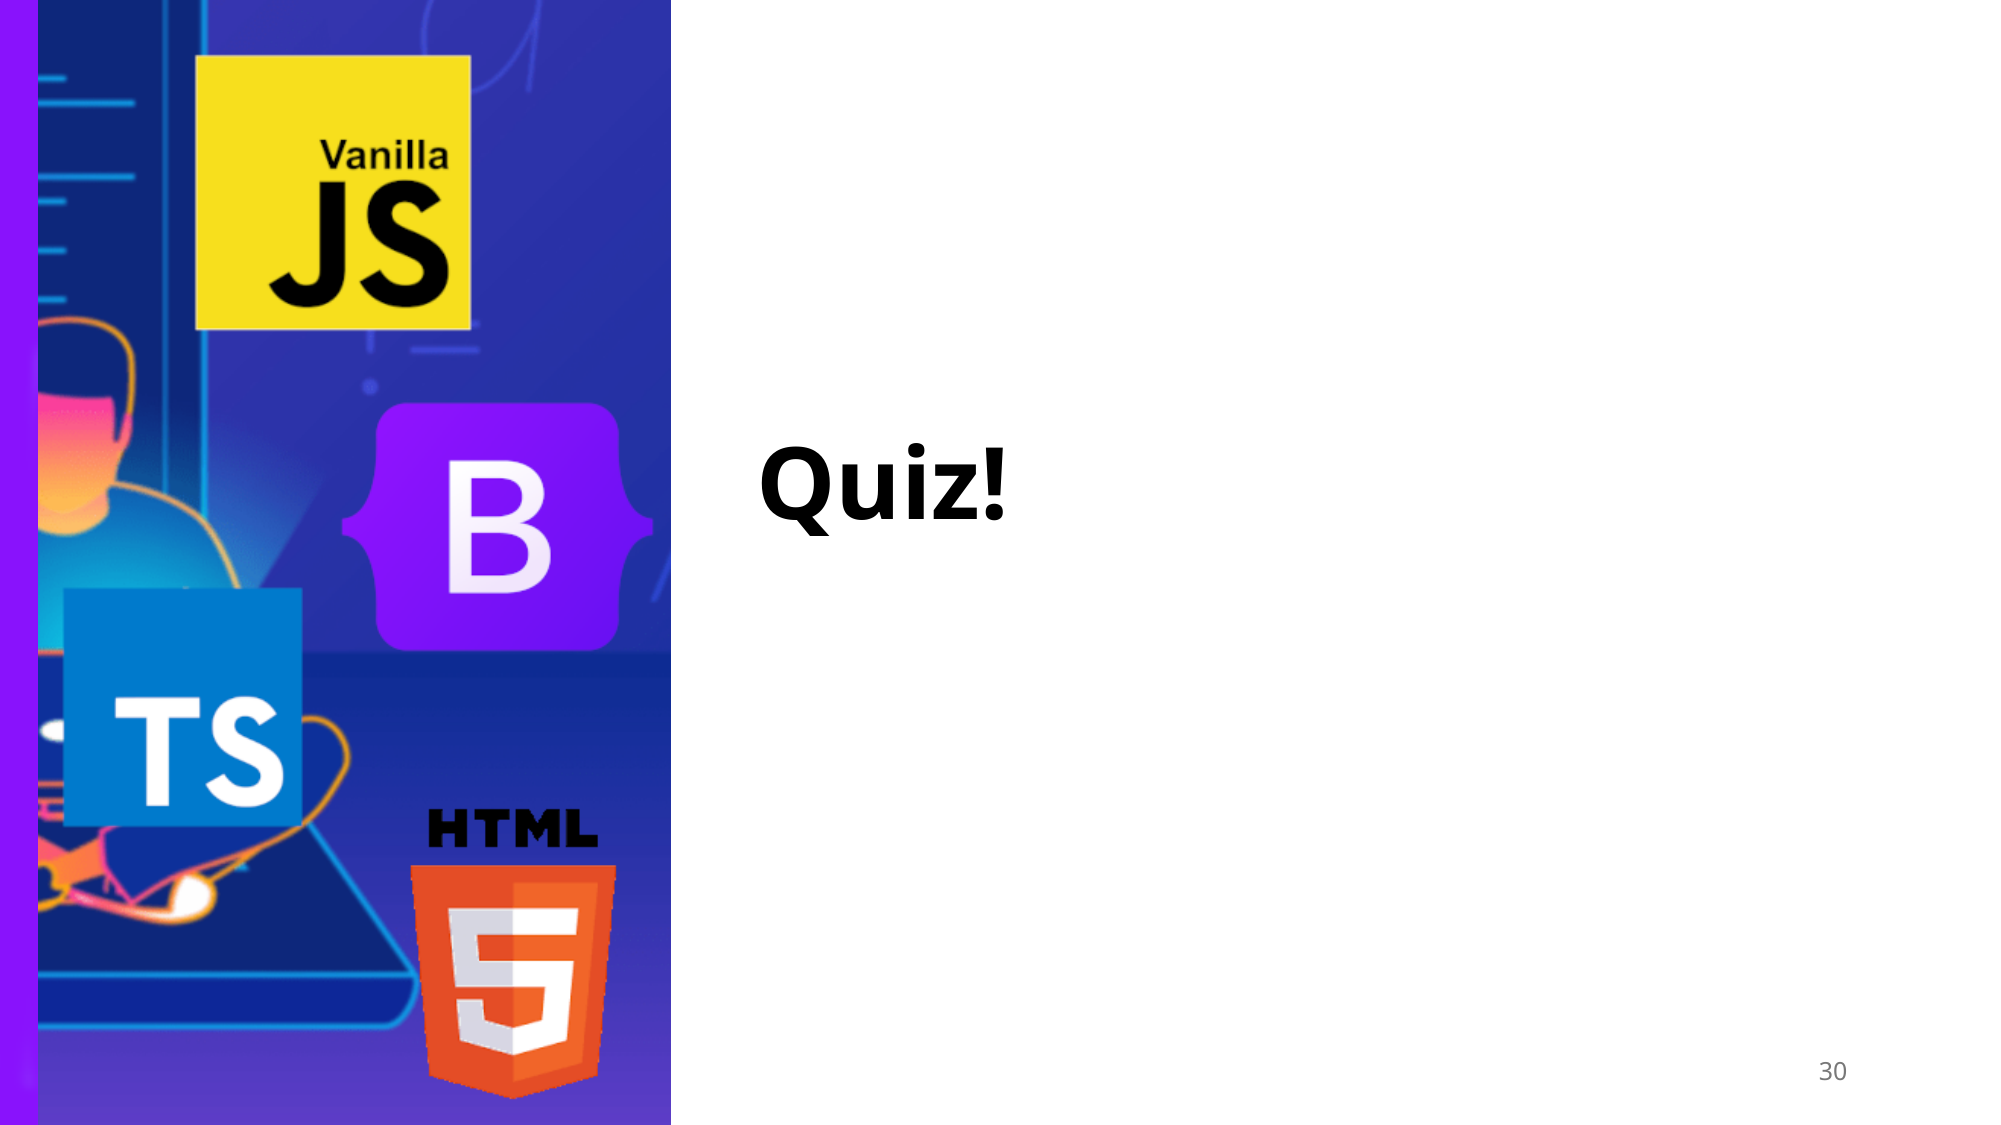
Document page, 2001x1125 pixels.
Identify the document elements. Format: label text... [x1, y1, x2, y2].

slide_number 30 [1412, 1042, 1863, 1103]
picture [0, 0, 671, 1125]
title Quiz! [741, 164, 1614, 549]
